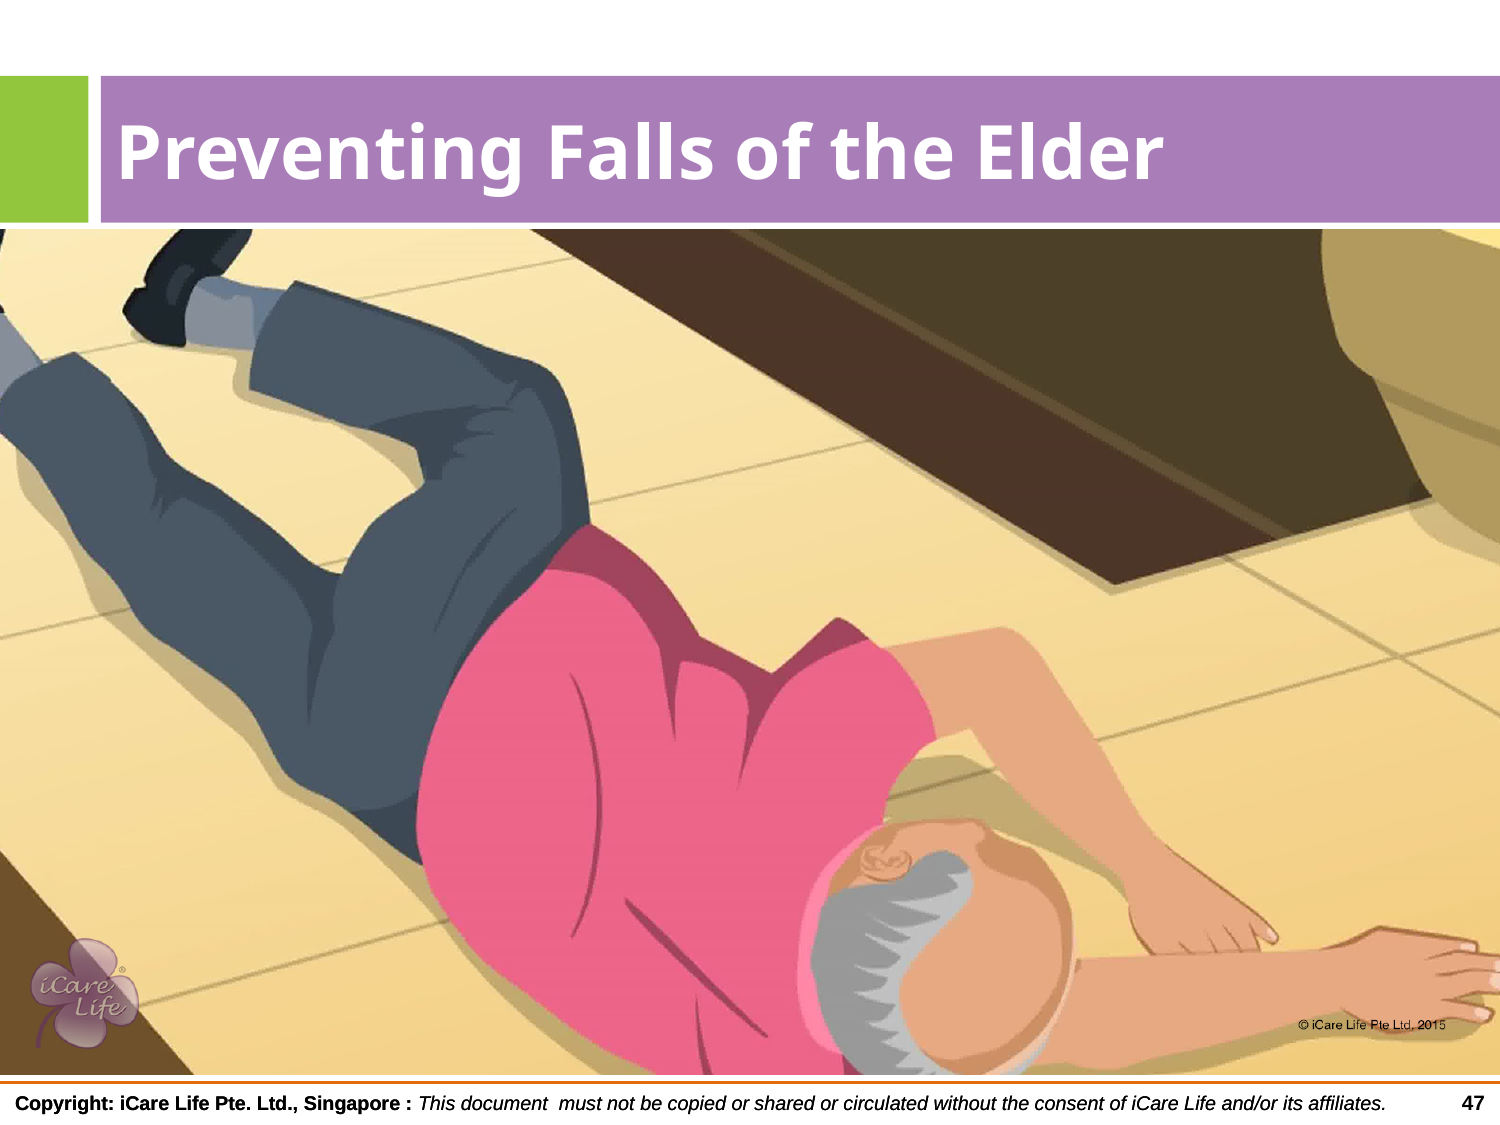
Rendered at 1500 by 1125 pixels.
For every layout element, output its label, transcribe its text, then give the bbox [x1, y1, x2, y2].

text_box [0, 75, 89, 223]
picture [0, 228, 1500, 1076]
text_box Preventing Falls of the Elder [100, 75, 1500, 223]
text_box Copyright: iCare Life Pte. Ltd., Singapore : This document must not be copied or shared or circulated without the consent of iCare Life and/or its affiliates. [0, 1091, 1500, 1122]
